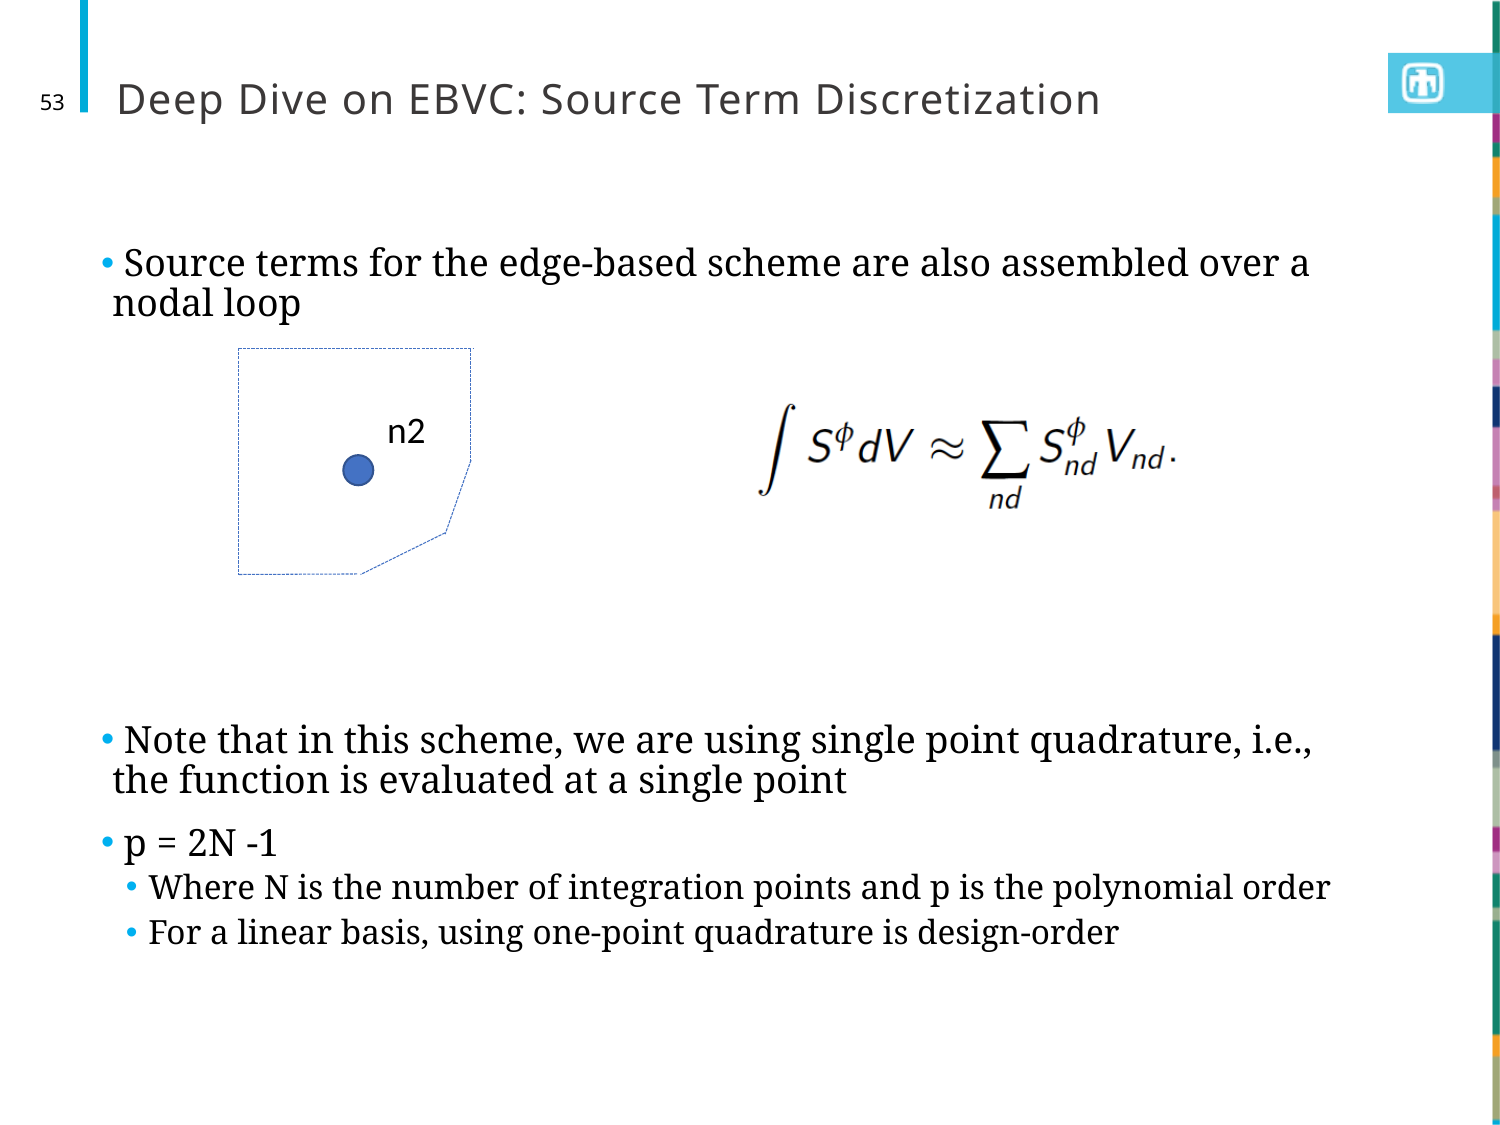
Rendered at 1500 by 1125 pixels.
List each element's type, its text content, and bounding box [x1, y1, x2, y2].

title Deep Dive on EBVC: Source Term Discretization [101, 36, 1339, 131]
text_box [238, 347, 474, 576]
picture [1401, 62, 1445, 104]
picture [1493, 1, 1500, 215]
picture [721, 363, 1265, 560]
list Source terms for the edge-based scheme are also assembled over a nodal loop Note that in this scheme, we are using single point quadrature, i.e., the function is evaluated at a single point p = 2N -1 Where N is the number of integration points and p is the polynomial order For a linear basis, using one-point quadrature is design-order [101, 236, 1339, 1060]
slide_number 53 [7, 73, 80, 133]
picture [1493, 330, 1499, 1120]
